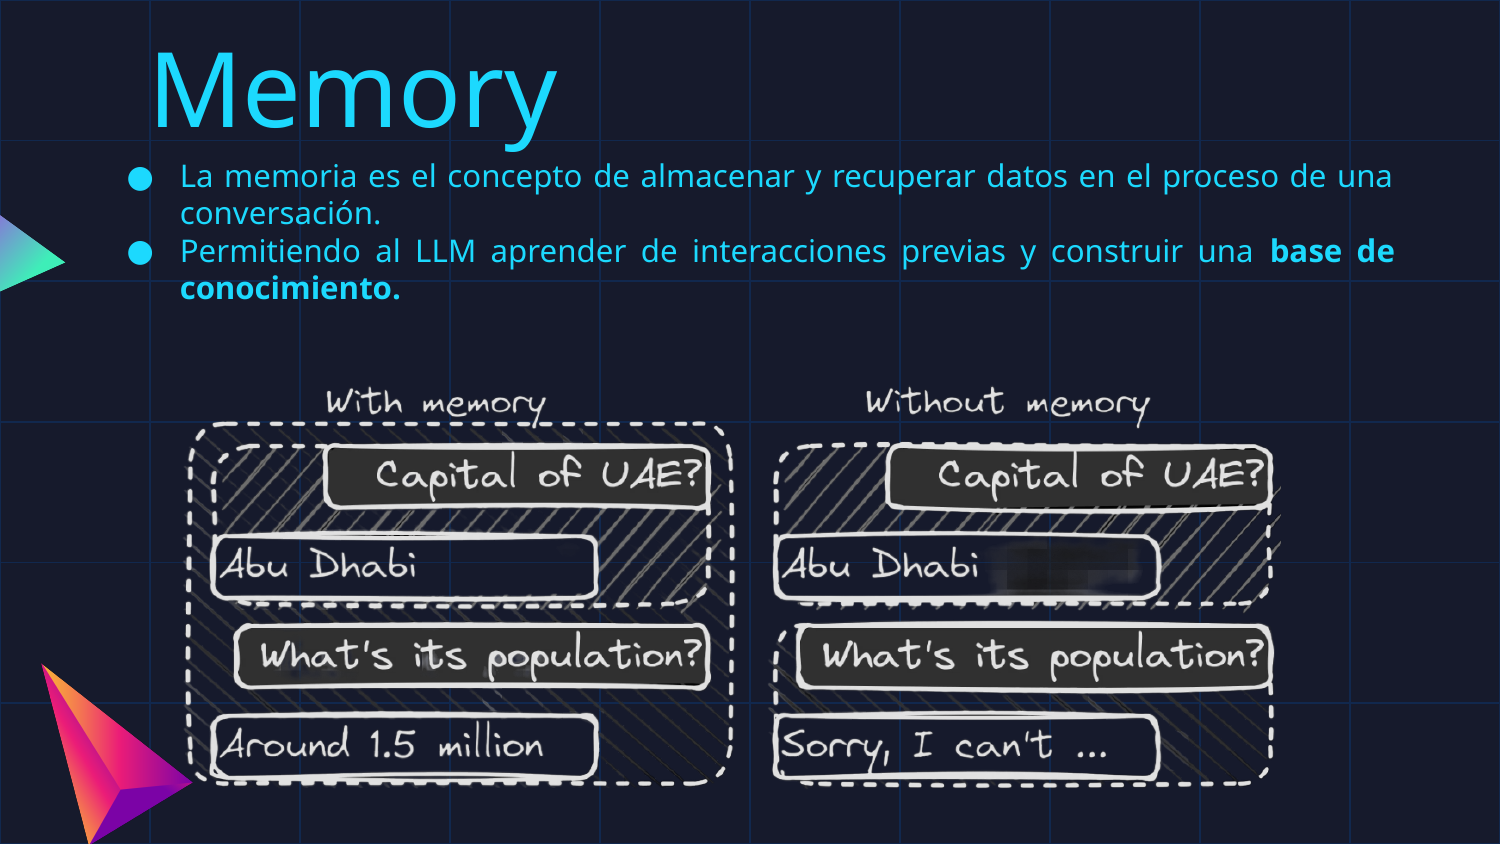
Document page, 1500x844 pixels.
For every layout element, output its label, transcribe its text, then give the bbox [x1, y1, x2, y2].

title Memory [133, 8, 900, 141]
picture [0, 179, 66, 320]
picture [41, 366, 1281, 844]
subtitle La memoria es el concepto de almacenar y recuperar datos en el proceso de una conversación. Permitiendo al LLM aprender de interacciones previas y construir una base de conocimiento. [89, 141, 1411, 335]
